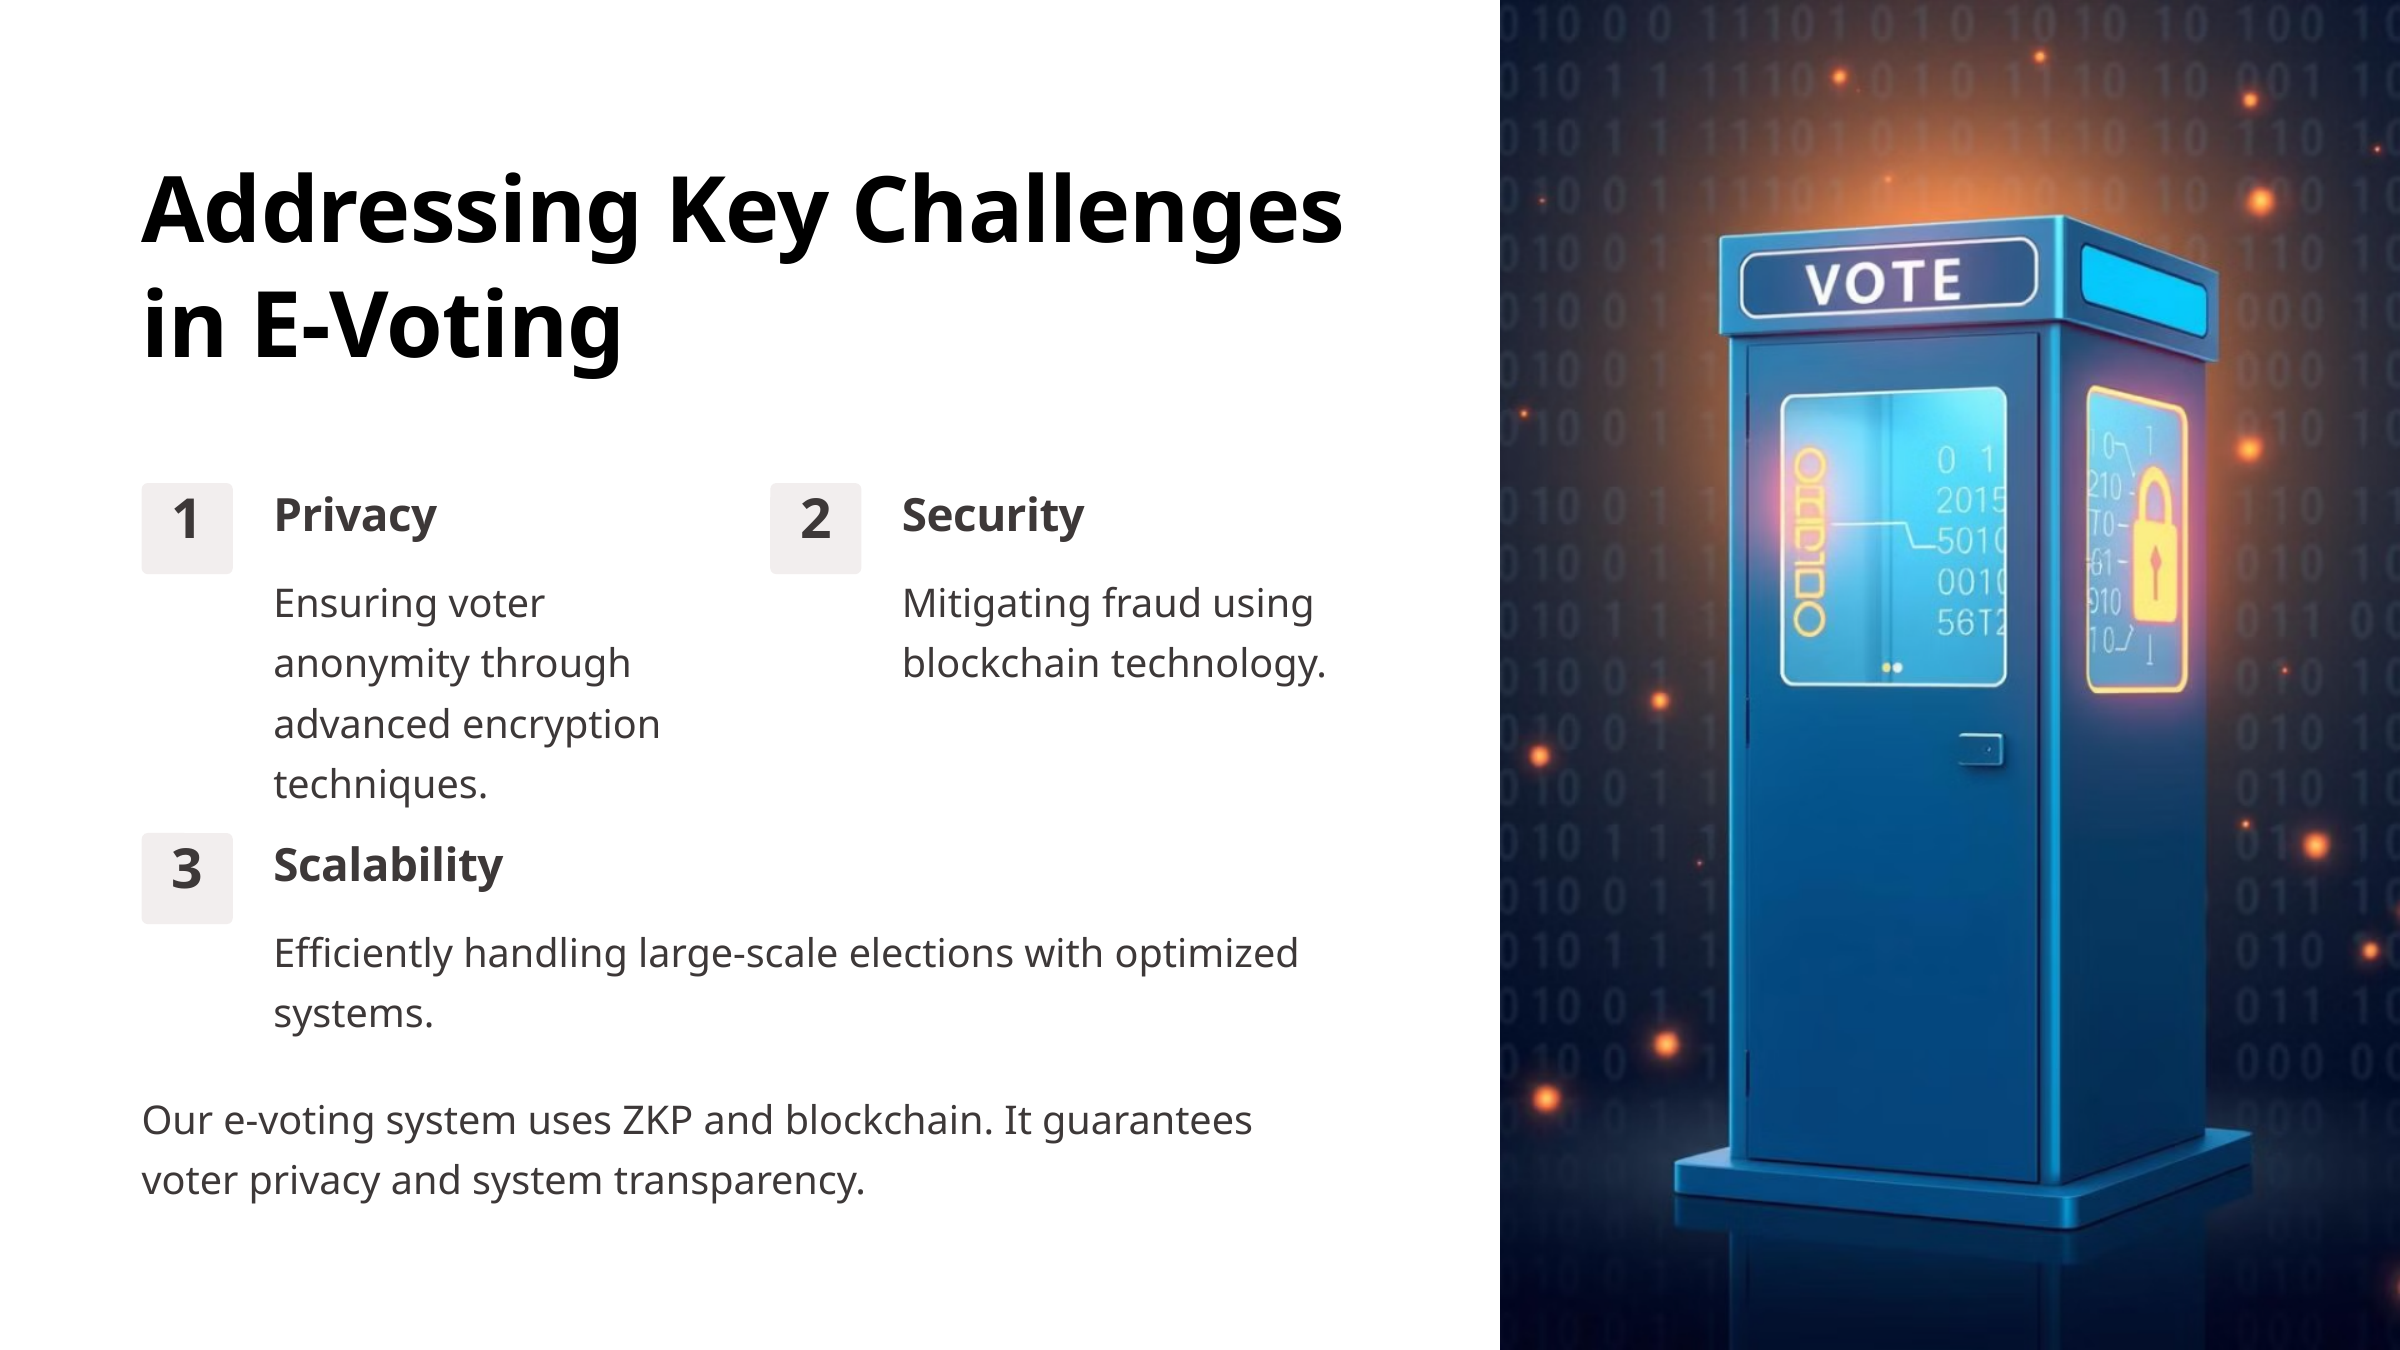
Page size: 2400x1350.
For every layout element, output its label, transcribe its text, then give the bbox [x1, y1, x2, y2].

text_box [141, 483, 233, 575]
text_box 3 [159, 844, 215, 913]
text_box Security [901, 483, 1359, 541]
text_box [141, 832, 233, 925]
text_box [770, 483, 862, 575]
text_box Addressing Key Challenges in E-Voting [141, 146, 1359, 377]
text_box Efficiently handling large-scale elections with optimized systems. [273, 914, 1359, 1037]
text_box 1 [159, 494, 215, 563]
text_box Privacy [273, 483, 730, 541]
text_box Our e-voting system uses ZKP and blockchain. It guarantees voter privacy and system transparency. [141, 1081, 1359, 1204]
text_box 2 [788, 494, 844, 563]
picture [1499, 0, 2400, 1350]
text_box Scalability [273, 832, 734, 891]
text_box Ensuring voter anonymity through advanced encryption techniques. [273, 564, 730, 747]
text_box Mitigating fraud using blockchain technology. [901, 564, 1359, 687]
